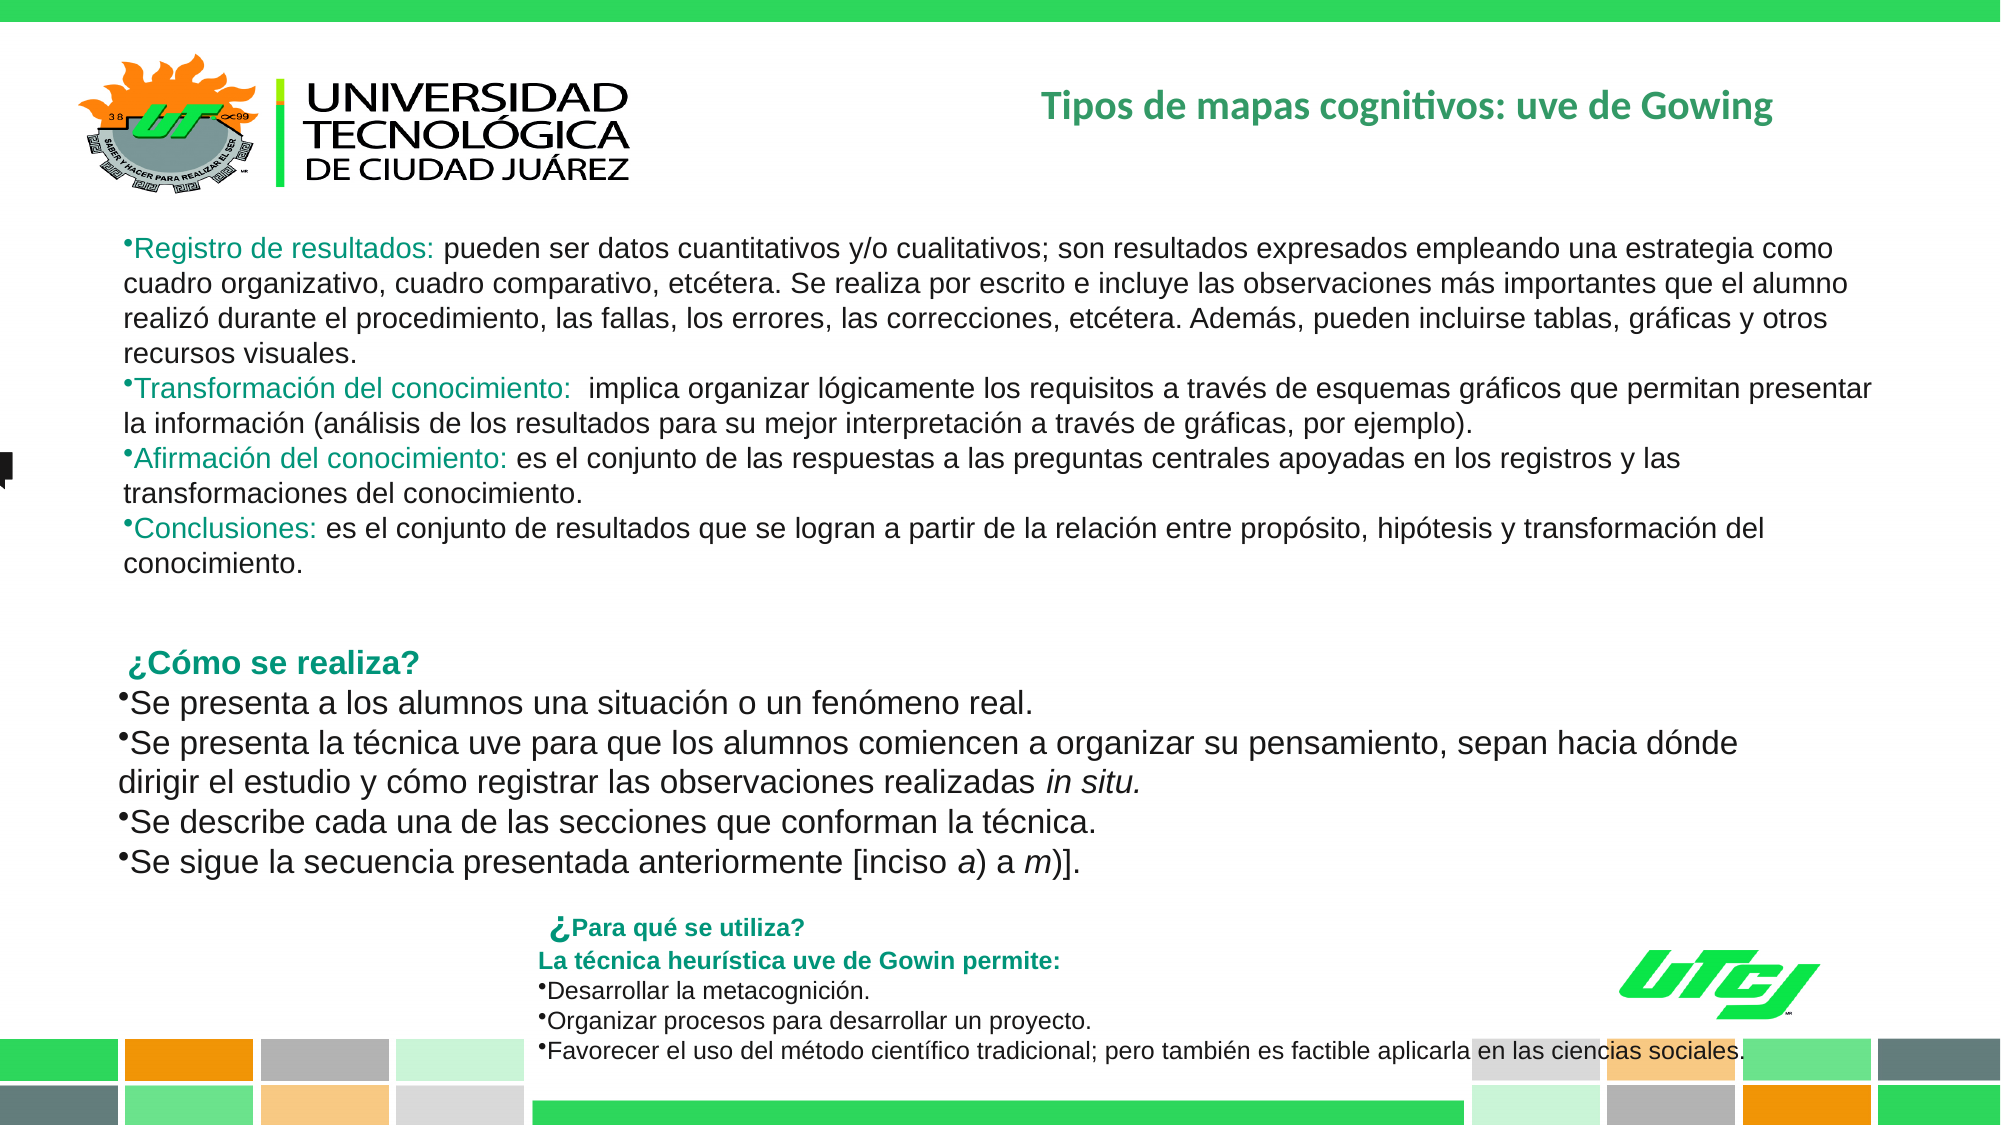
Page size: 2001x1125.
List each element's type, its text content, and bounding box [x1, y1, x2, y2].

text_box Registro de resultados: pueden ser datos cuantitativos y/o cualitativos; son resultados expresados empleando una estrategia como cuadro organizativo, cuadro comparativo, etcétera. Se realiza por escrito e incluye las observaciones más importantes que el alumno realizó durante el procedimiento, las fallas, los errores, las correcciones, etcétera. Además, pueden incluirse tablas, gráficas y otros recursos visuales. Transformación del conocimiento: implica organizar lógicamente los requisitos a través de esquemas gráficos que permitan presentar la información (análisis de los resultados para su mejor interpretación a través de gráficas, por ejemplo). Afirmación del conocimiento: es el conjunto de las respuestas a las preguntas centrales apoyadas en los registros y las transformaciones del conocimiento. Conclusiones: es el conjunto de resultados que se logran a partir de la relación entre propósito, hipótesis y transformación del conocimiento. [33, 222, 1897, 632]
text_box Tipos de mapas cognitivos: uve de Gowing [1026, 70, 1861, 136]
text_box ¿Para qué se utiliza? La técnica heurística uve de Gowin permite: Desarrollar la metacognición. Organizar procesos para desarrollar un proyecto. Favorecer el uso del método científico tradicional; pero también es factible aplicarla en las ciencias sociales. [523, 891, 1861, 1072]
text_box [396, 146, 2000, 222]
picture [0, 0, 2001, 1125]
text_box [0, 452, 13, 490]
text_box ¿Cómo se realiza? Se presenta a los alumnos una situación o un fenómeno real. Se presenta la técnica uve para que los alumnos comiencen a organizar su pensamiento, sepan hacia dónde dirigir el estudio y cómo registrar las observaciones realizadas in situ. Se describe cada una de las secciones que conforman la técnica. Se sigue la secuencia presentada anteriormente [inciso a) a m)]. [103, 633, 1765, 933]
